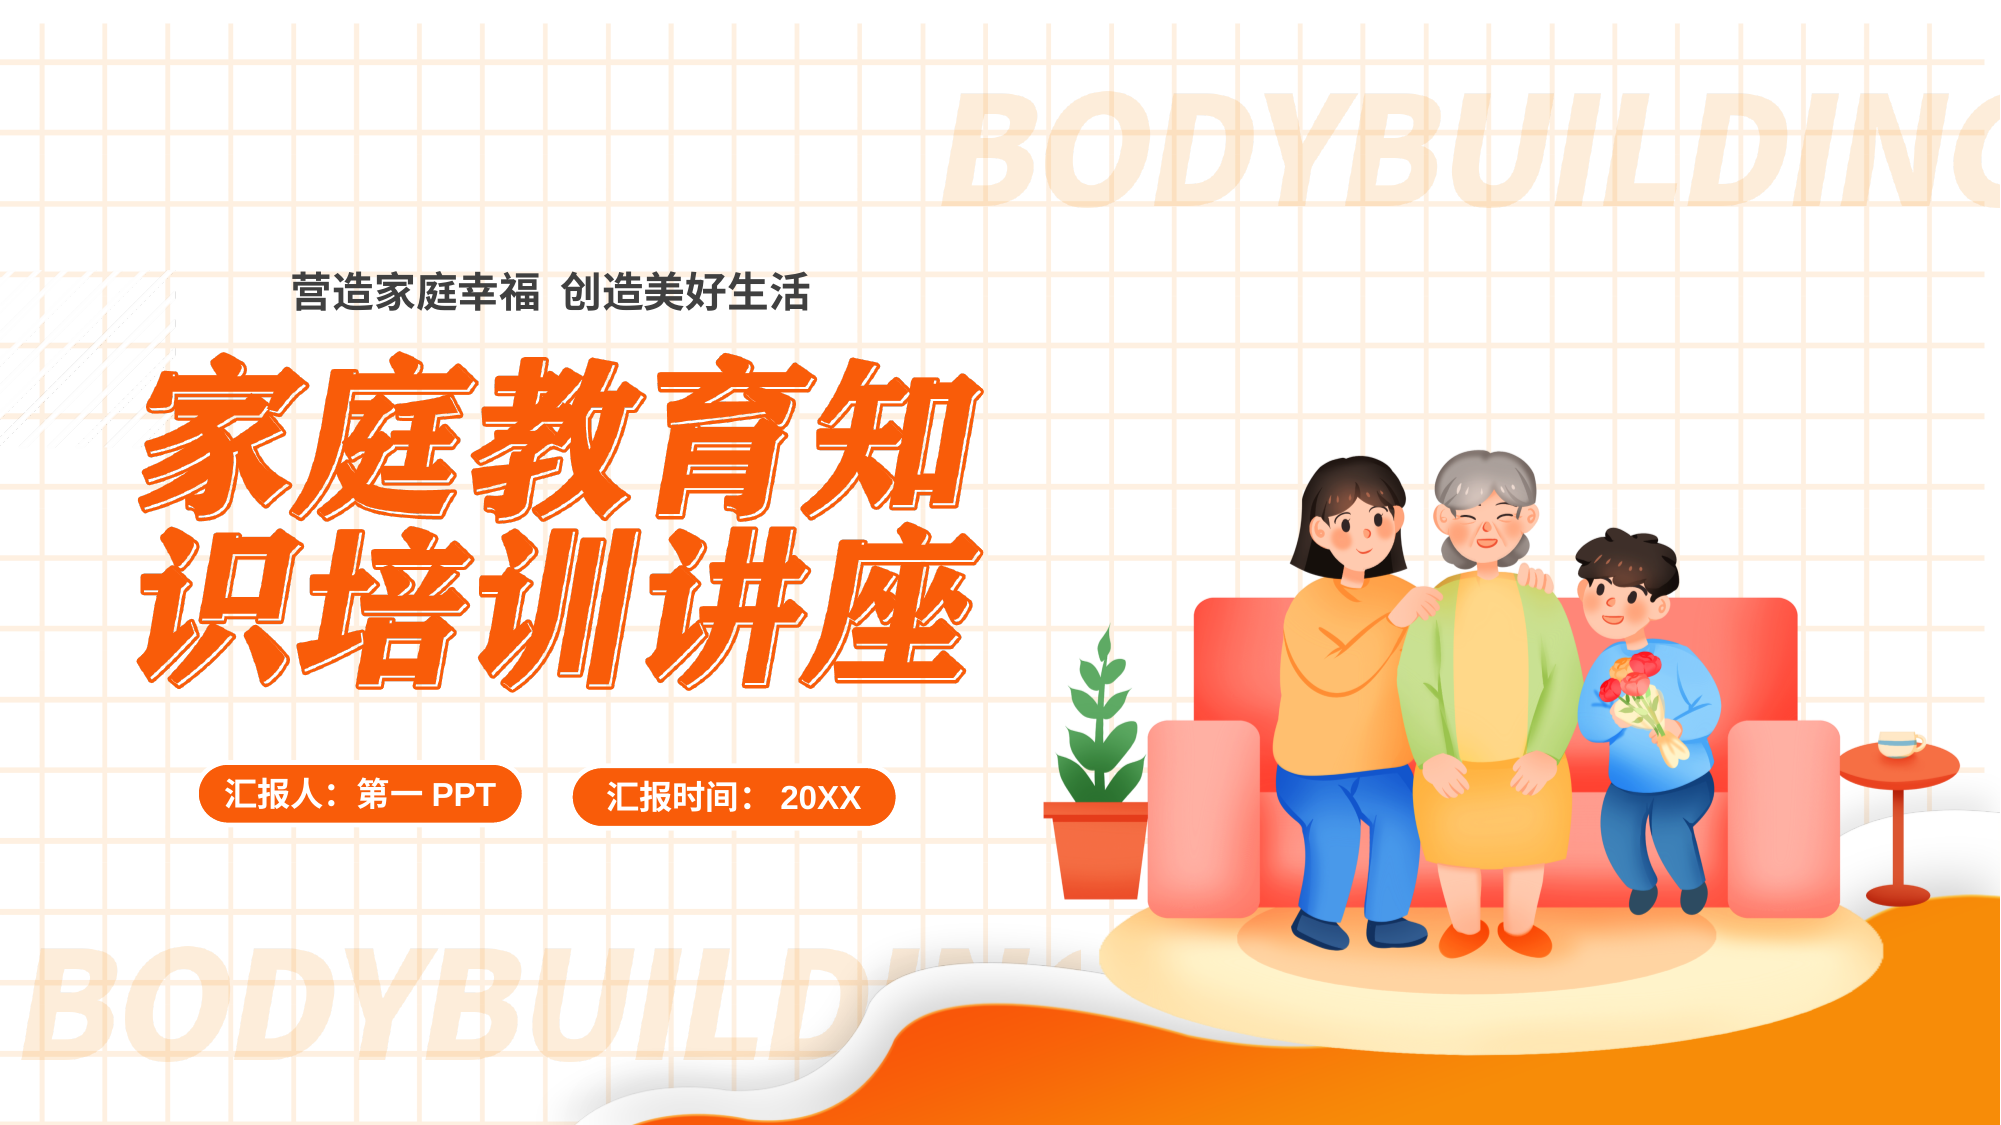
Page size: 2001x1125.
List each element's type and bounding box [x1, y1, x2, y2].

text_box [554, 765, 914, 829]
text_box [180, 762, 540, 825]
picture [0, 0, 2000, 1125]
